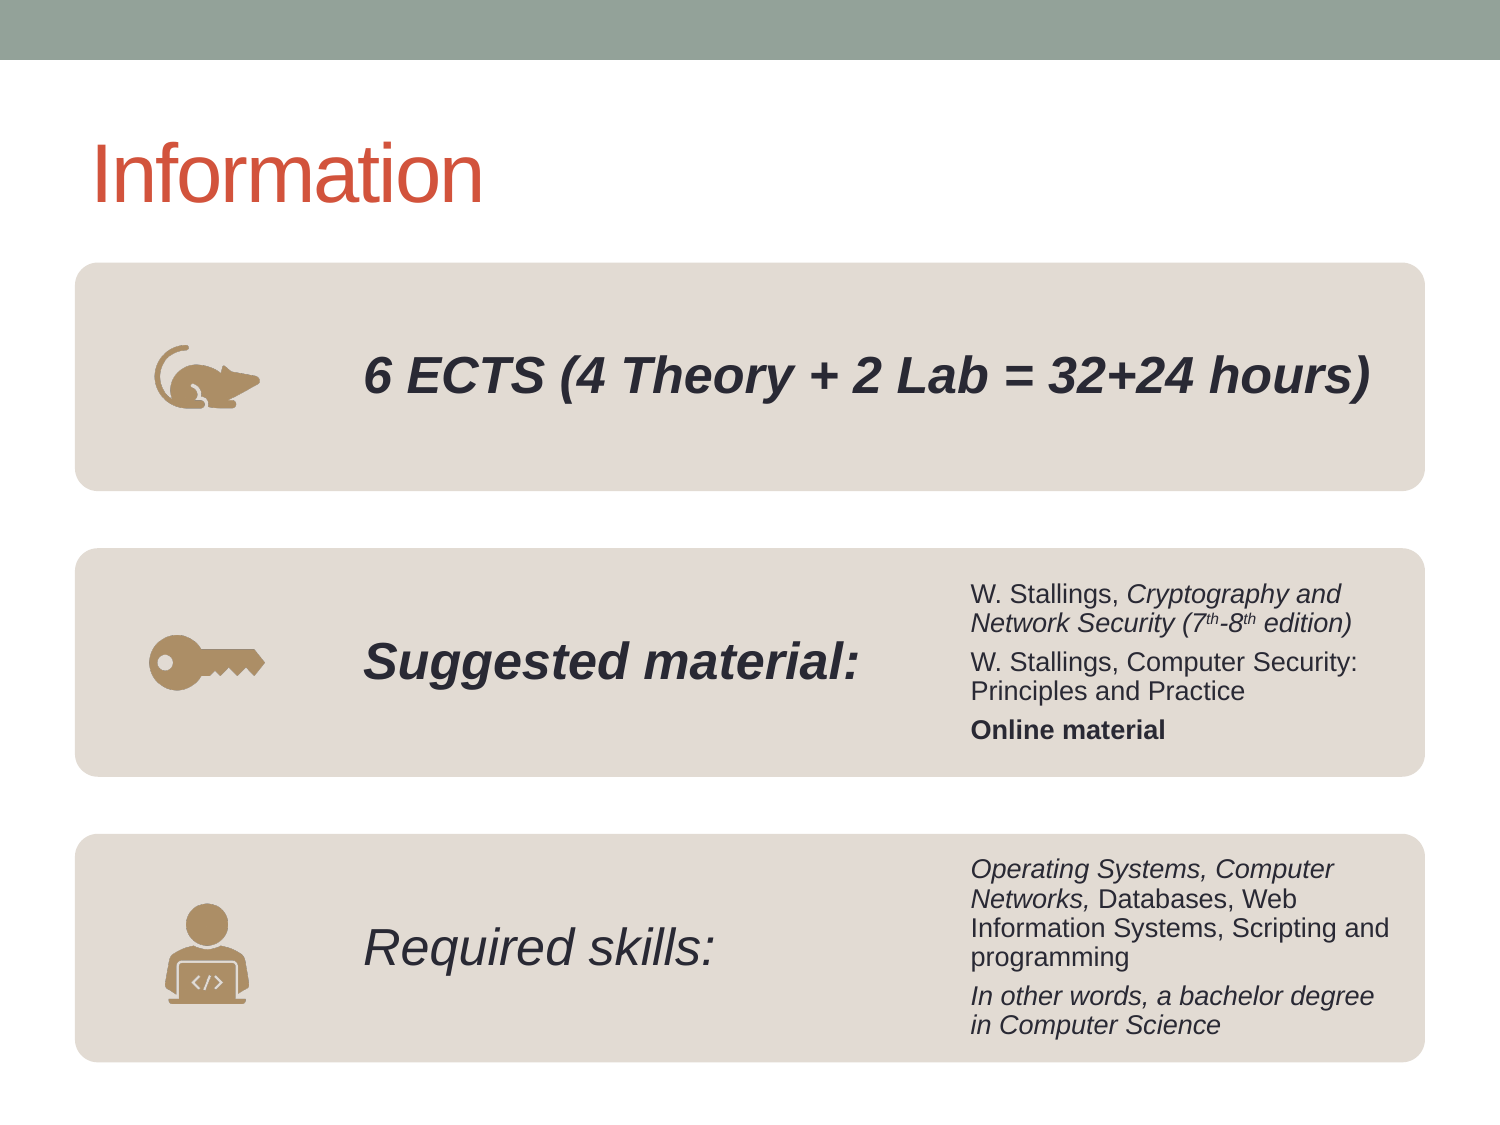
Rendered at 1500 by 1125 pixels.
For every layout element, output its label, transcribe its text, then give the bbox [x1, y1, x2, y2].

title Information [75, 87, 1425, 250]
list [74, 262, 1426, 1063]
